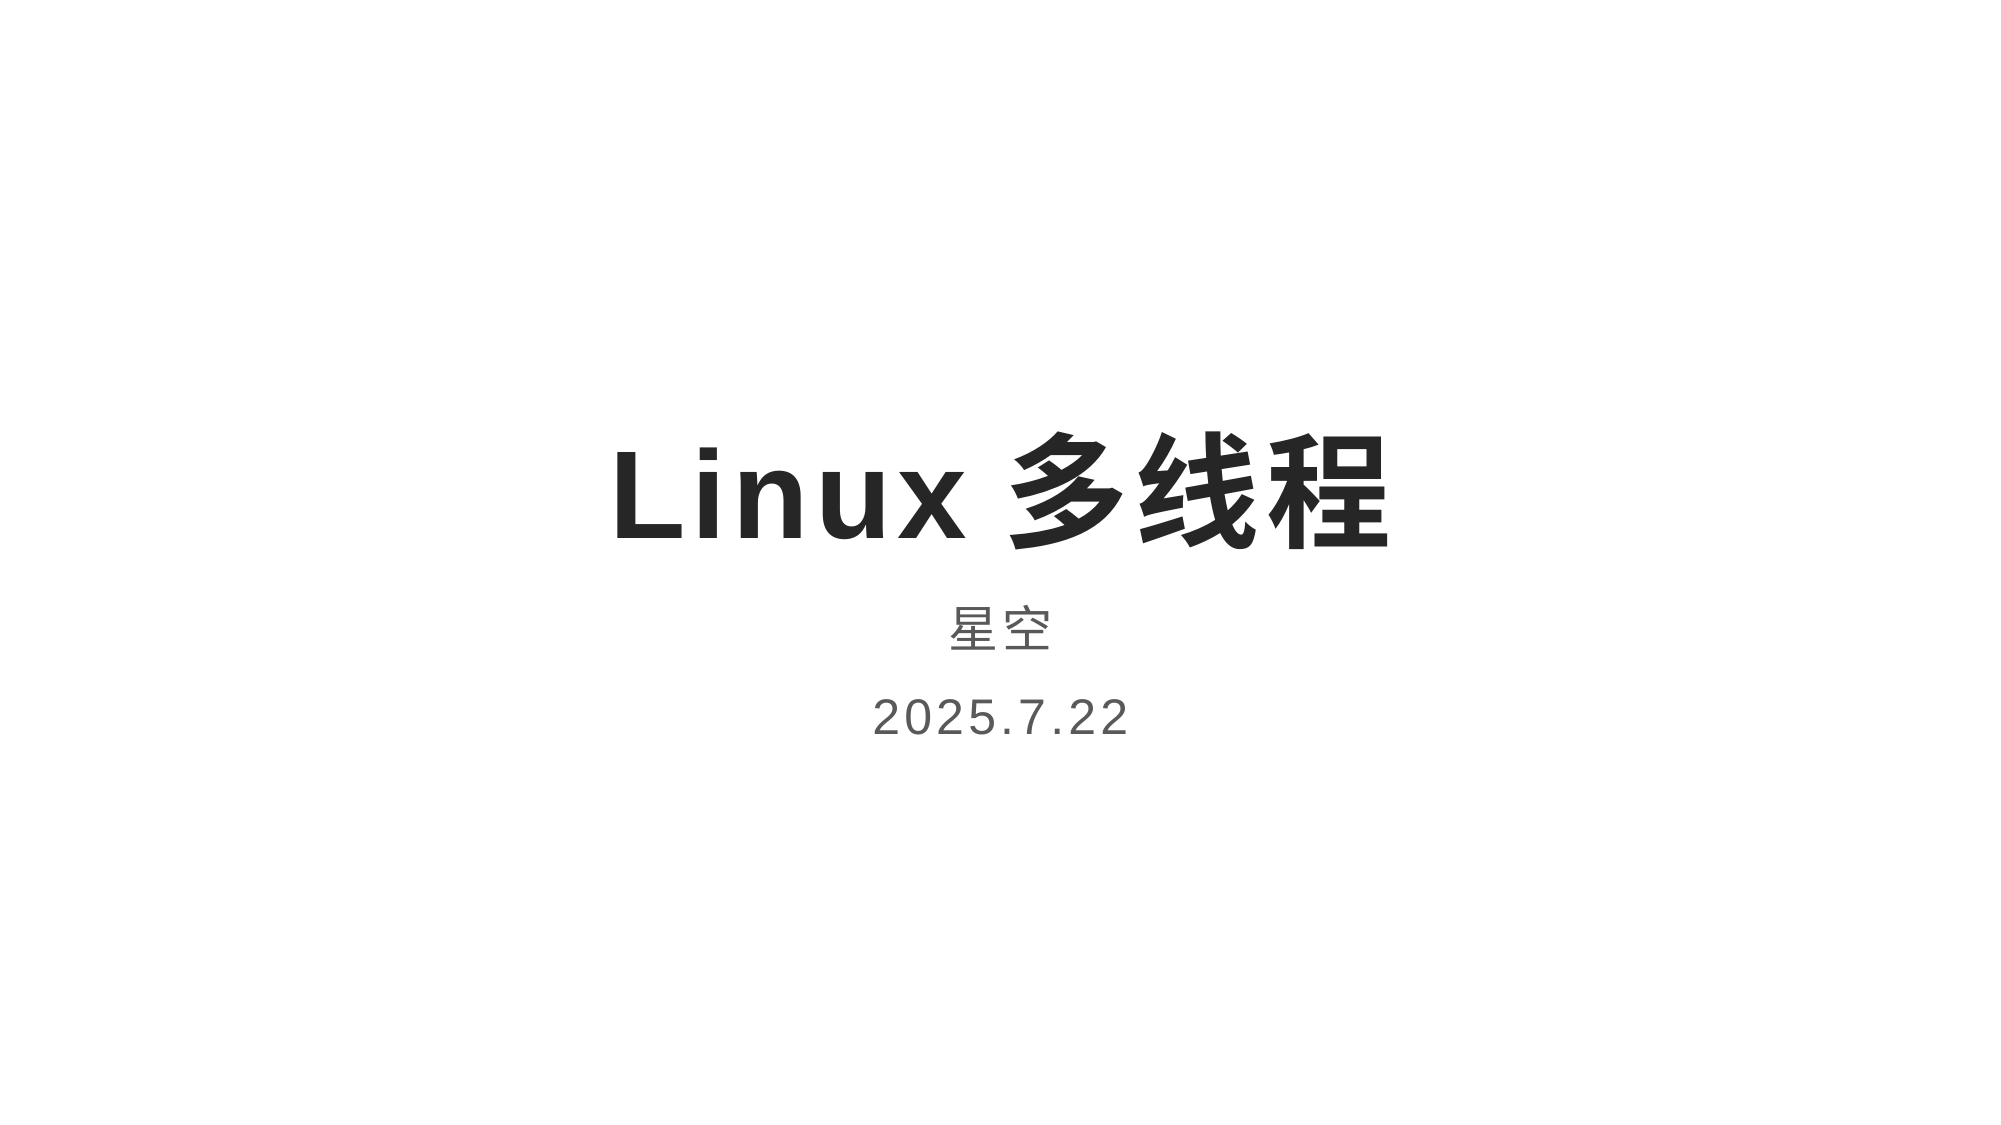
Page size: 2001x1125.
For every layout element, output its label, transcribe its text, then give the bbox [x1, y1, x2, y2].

title Linux多线程 [196, 149, 1805, 572]
subtitle 星空 2025.7.22 [196, 584, 1805, 826]
